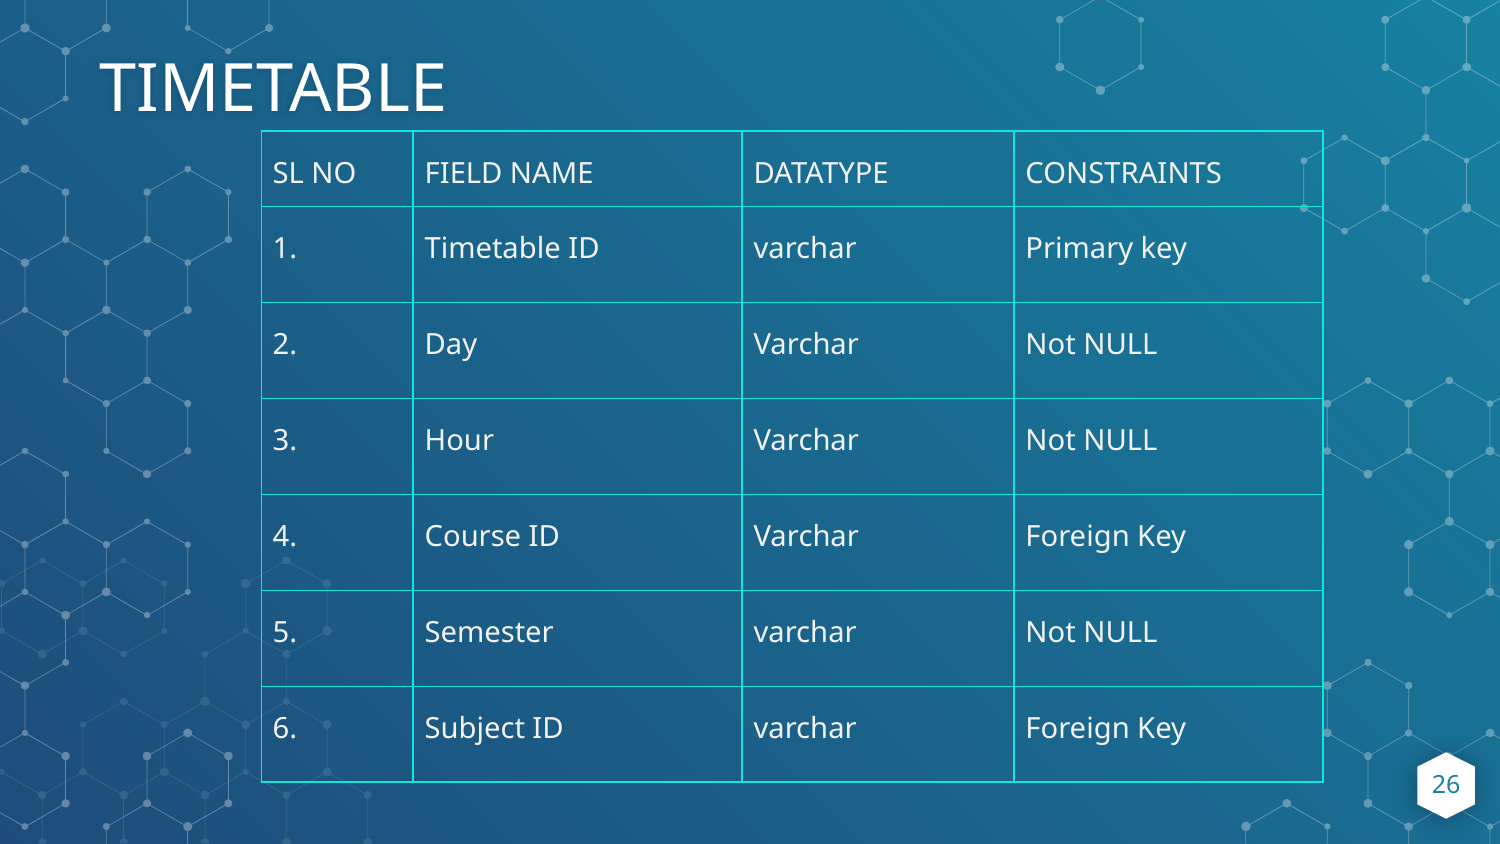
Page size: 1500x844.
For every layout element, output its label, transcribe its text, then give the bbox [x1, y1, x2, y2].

table_header FIELD NAME [414, 132, 741, 206]
table_cell Not NULL [1015, 399, 1322, 494]
table_cell Not NULL [1015, 591, 1322, 686]
table_header DATATYPE [743, 132, 1013, 206]
table_cell Varchar [743, 303, 1013, 398]
table_cell 5. [262, 591, 412, 686]
table_cell 6. [262, 687, 412, 781]
table_header SL NO [262, 132, 412, 206]
table_cell 3. [262, 399, 412, 494]
table_cell Hour [414, 399, 741, 494]
table_cell Semester [414, 591, 741, 686]
slide_number 26 [1417, 752, 1475, 819]
table_cell varchar [743, 687, 1013, 781]
table_cell Subject ID [414, 687, 741, 781]
table_cell Primary key [1015, 207, 1322, 302]
table_cell 4. [262, 495, 412, 590]
table_cell Varchar [743, 399, 1013, 494]
table_cell Timetable ID [414, 207, 741, 302]
table_cell Not NULL [1015, 303, 1322, 398]
title TIMETABLE [99, 61, 1204, 120]
table_header CONSTRAINTS [1015, 132, 1322, 206]
table_cell 1. [262, 207, 412, 302]
table_cell Foreign Key [1015, 687, 1322, 781]
table_cell Course ID [414, 495, 741, 590]
table_cell Day [414, 303, 741, 398]
table_cell Foreign Key [1015, 495, 1322, 590]
table_cell varchar [743, 207, 1013, 302]
table_cell Varchar [743, 495, 1013, 590]
table_cell 2. [262, 303, 412, 398]
table_cell varchar [743, 591, 1013, 686]
